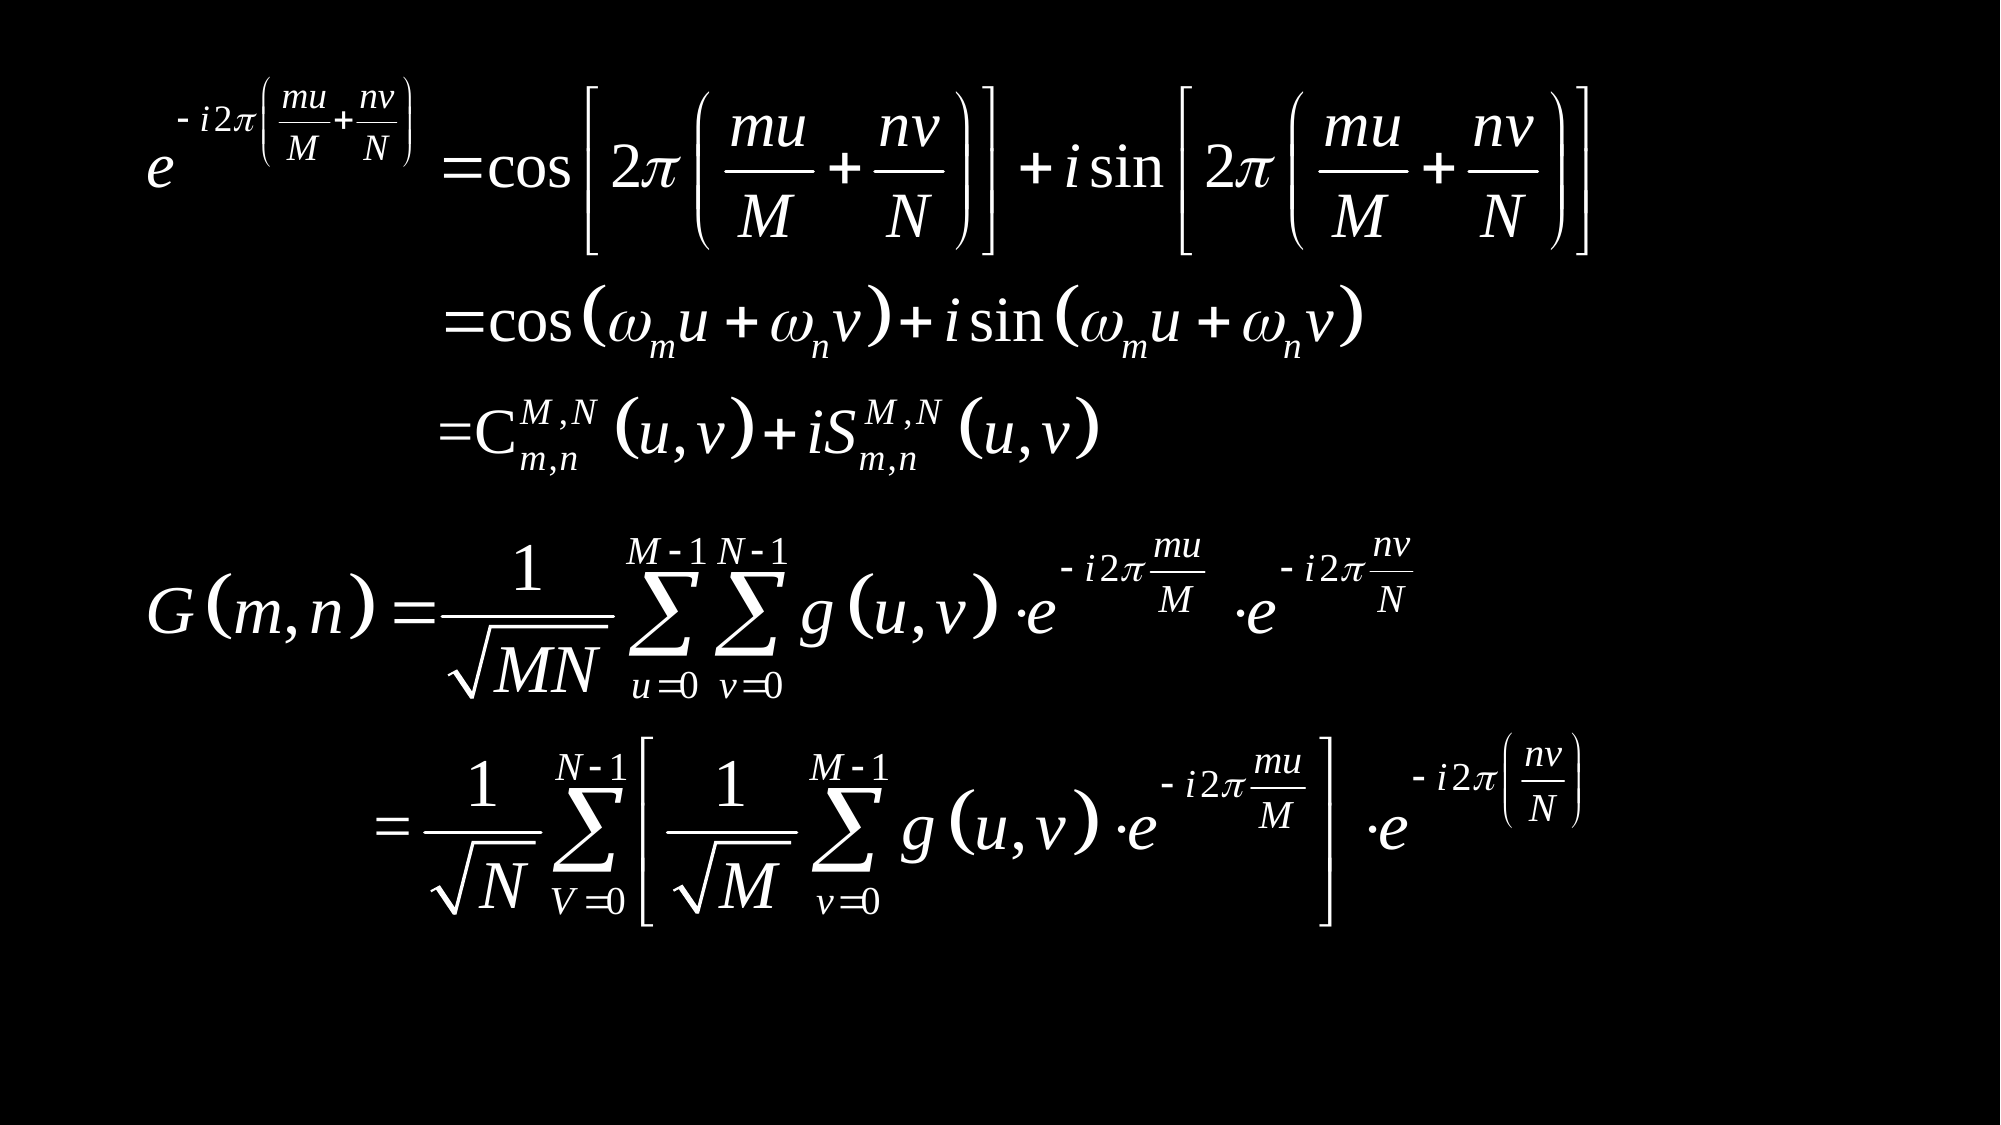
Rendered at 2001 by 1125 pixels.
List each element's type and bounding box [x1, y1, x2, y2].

text_box [137, 510, 1598, 944]
list [137, 62, 1611, 493]
